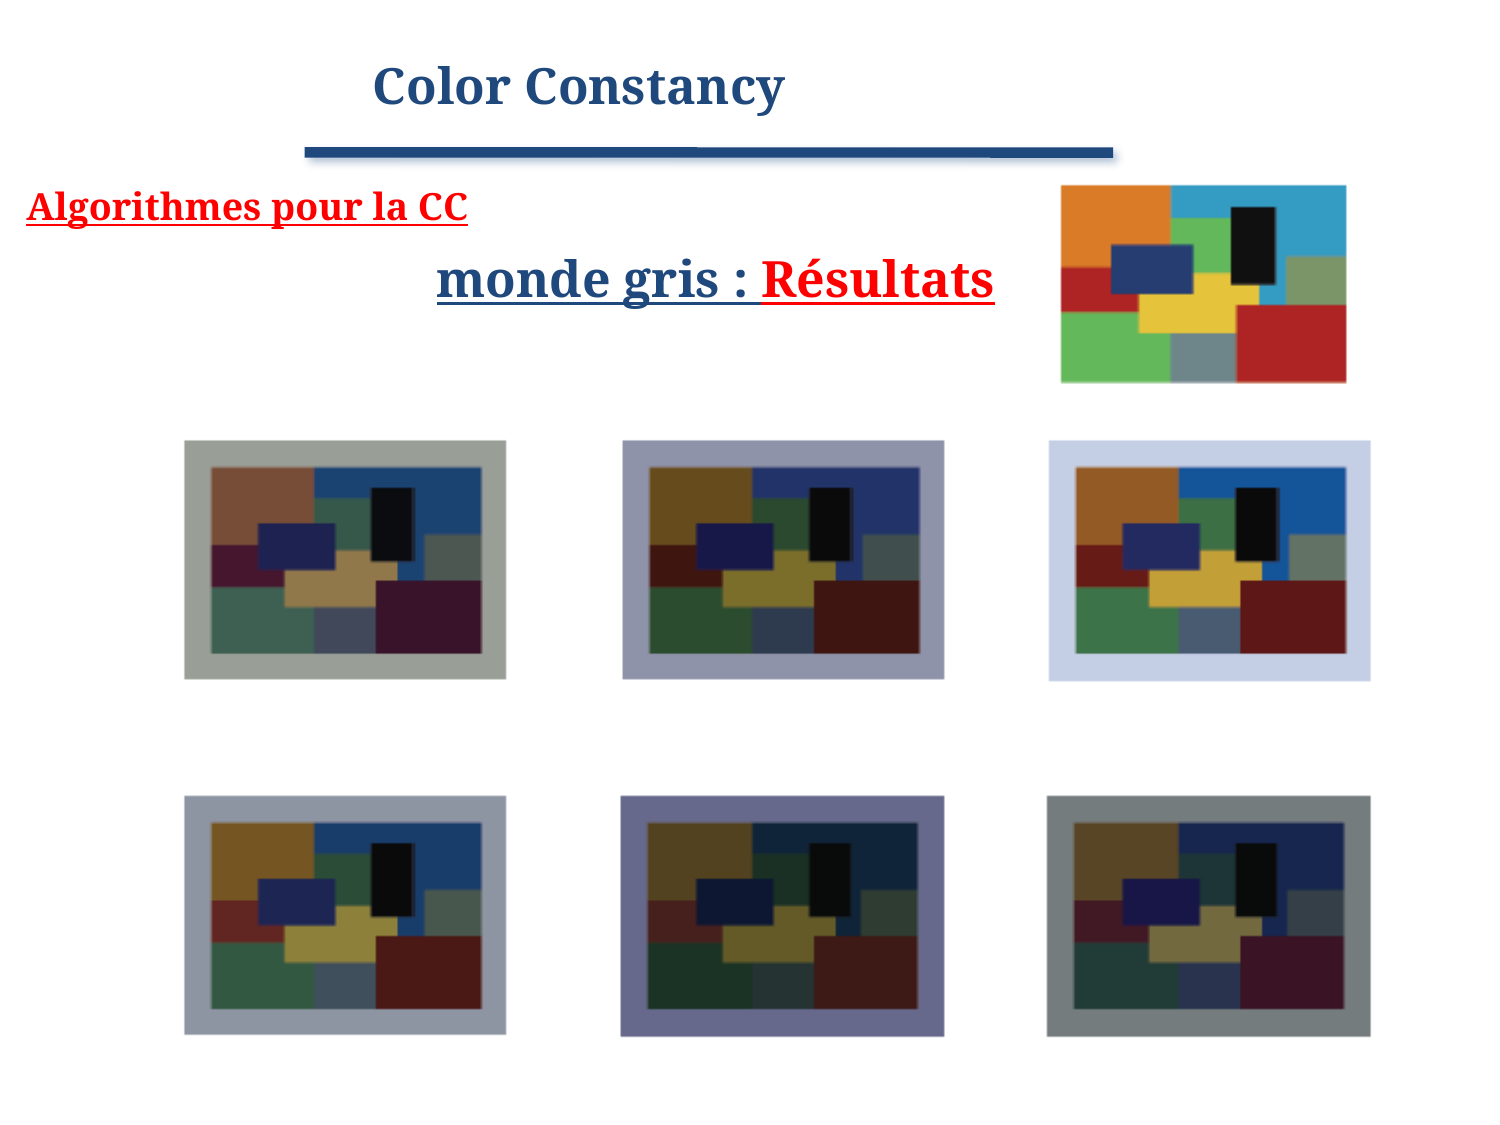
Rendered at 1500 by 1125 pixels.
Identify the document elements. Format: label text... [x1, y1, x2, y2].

picture [1042, 175, 1360, 398]
text_box Color Constancy [358, 46, 801, 122]
text_box monde gris : Résultats [421, 240, 1037, 316]
text_box Algorithmes pour la CC [11, 175, 516, 236]
picture [175, 433, 1381, 1055]
